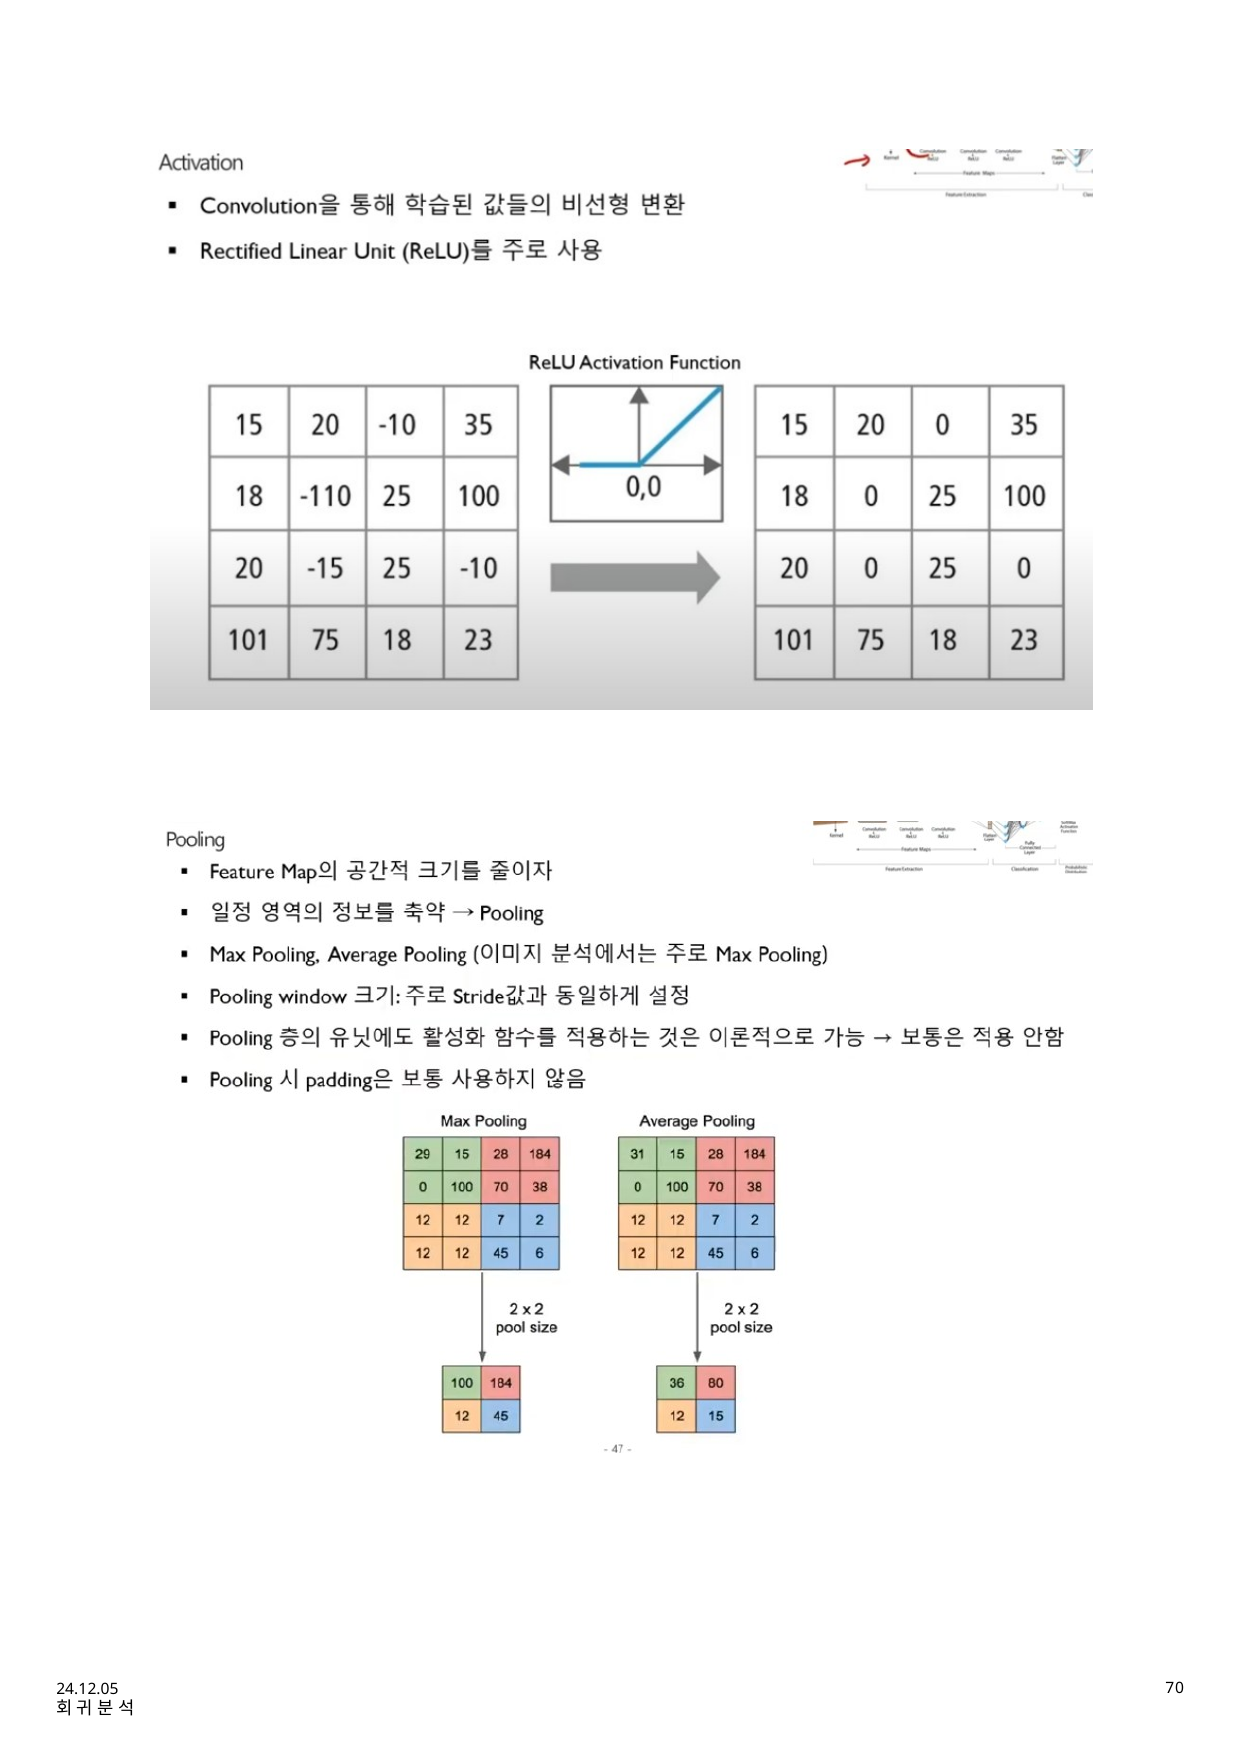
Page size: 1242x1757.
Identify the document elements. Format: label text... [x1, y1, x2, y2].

picture [165, 821, 1093, 1454]
footer 24.12.05 회귀분석 [54, 1676, 182, 1757]
slide_number 70 [1159, 1676, 1194, 1757]
picture [149, 149, 1093, 710]
